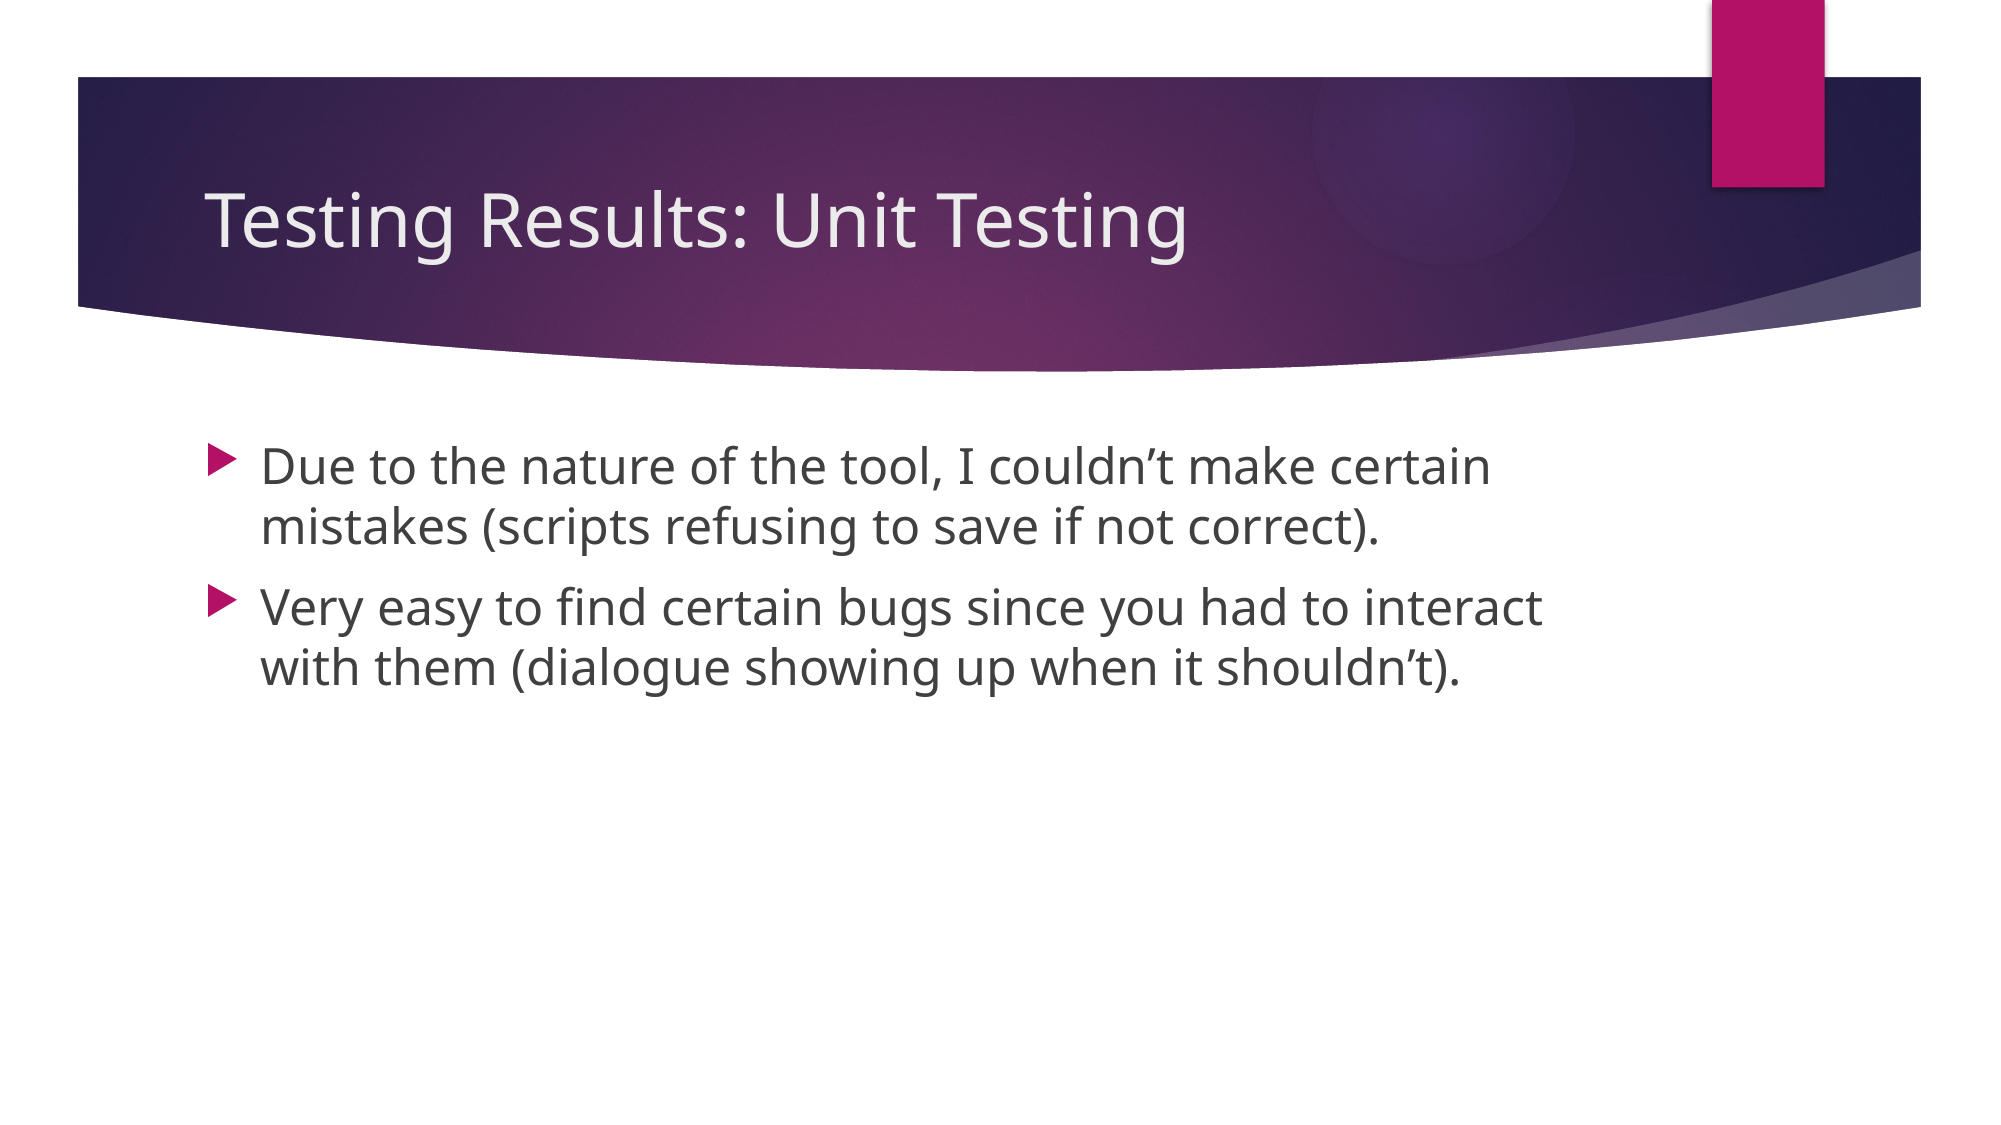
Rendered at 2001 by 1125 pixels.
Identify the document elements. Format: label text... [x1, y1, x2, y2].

title Testing Results: Unit Testing [189, 159, 1627, 276]
list Due to the nature of the tool, I couldn’t make certain mistakes (scripts refusing to save if not correct). Very easy to find certain bugs since you had to interact with them (dialogue showing up when it shouldn’t). [189, 427, 1638, 988]
